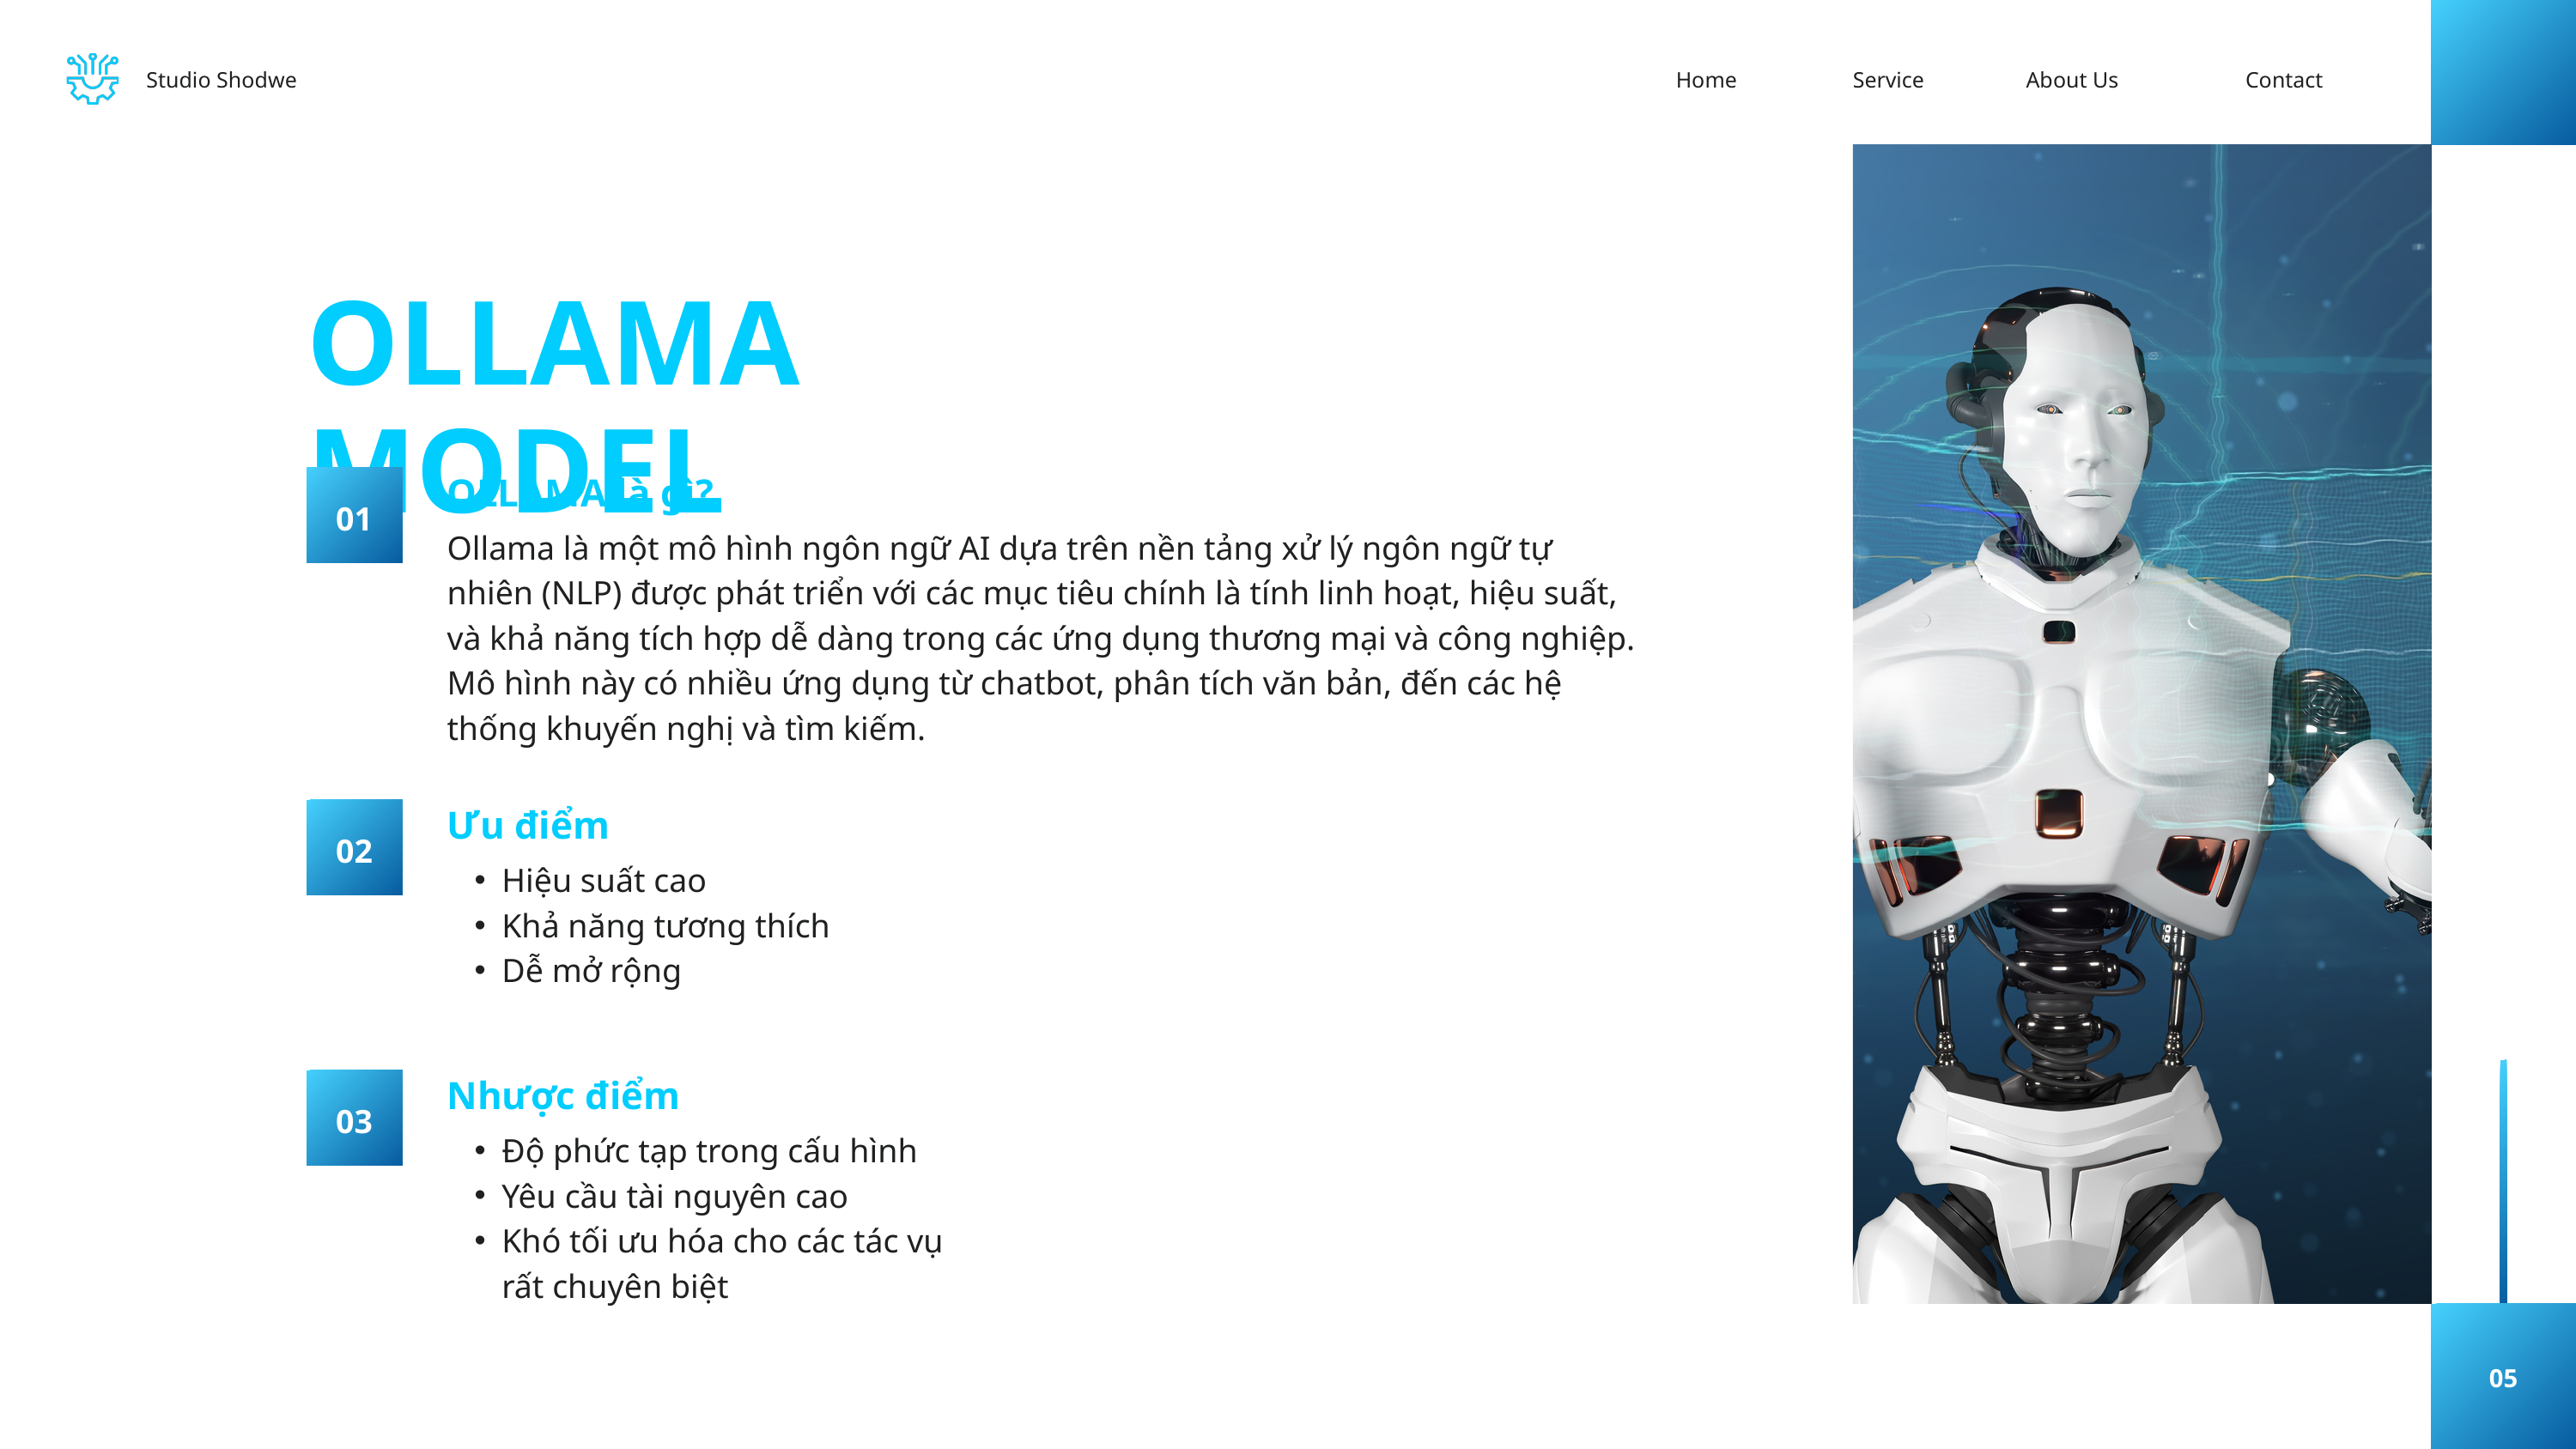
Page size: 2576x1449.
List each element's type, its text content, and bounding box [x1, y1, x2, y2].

text_box Ollama là một mô hình ngôn ngữ AI dựa trên nền tảng xử lý ngôn ngữ tự nhiên (NLP) được phát triển với các mục tiêu chính là tính linh hoạt, hiệu suất, và khả năng tích hợp dễ dàng trong các ứng dụng thương mại và công nghiệp. Mô hình này có nhiều ứng dụng từ chatbot, phân tích văn bản, đến các hệ thống khuyến nghị và tìm kiếm. [447, 521, 1641, 747]
text_box Hiệu suất cao Khả năng tương thích Dễ mở rộng [447, 853, 988, 990]
text_box Ưu điểm [447, 794, 731, 847]
text_box OLLAMA MODEL [307, 280, 945, 537]
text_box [306, 1070, 403, 1166]
text_box Nhược điểm [447, 1064, 731, 1118]
text_box Contact [2245, 62, 2384, 93]
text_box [306, 466, 403, 563]
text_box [306, 799, 403, 895]
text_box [2500, 1059, 2507, 1302]
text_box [2430, 1303, 2576, 1449]
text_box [1852, 144, 2433, 1304]
text_box Service [1852, 62, 1957, 93]
text_box Home [1675, 62, 1790, 93]
text_box Độ phức tạp trong cấu hình Yêu cầu tài nguyên cao Khó tối ưu hóa cho các tác vụ rất chuyên biệt [447, 1124, 988, 1305]
text_box Studio Shodwe [146, 62, 325, 93]
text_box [2430, 0, 2576, 145]
text_box [66, 53, 119, 105]
text_box About Us [2026, 62, 2176, 93]
text_box OLLAMA là gì? [447, 461, 731, 515]
